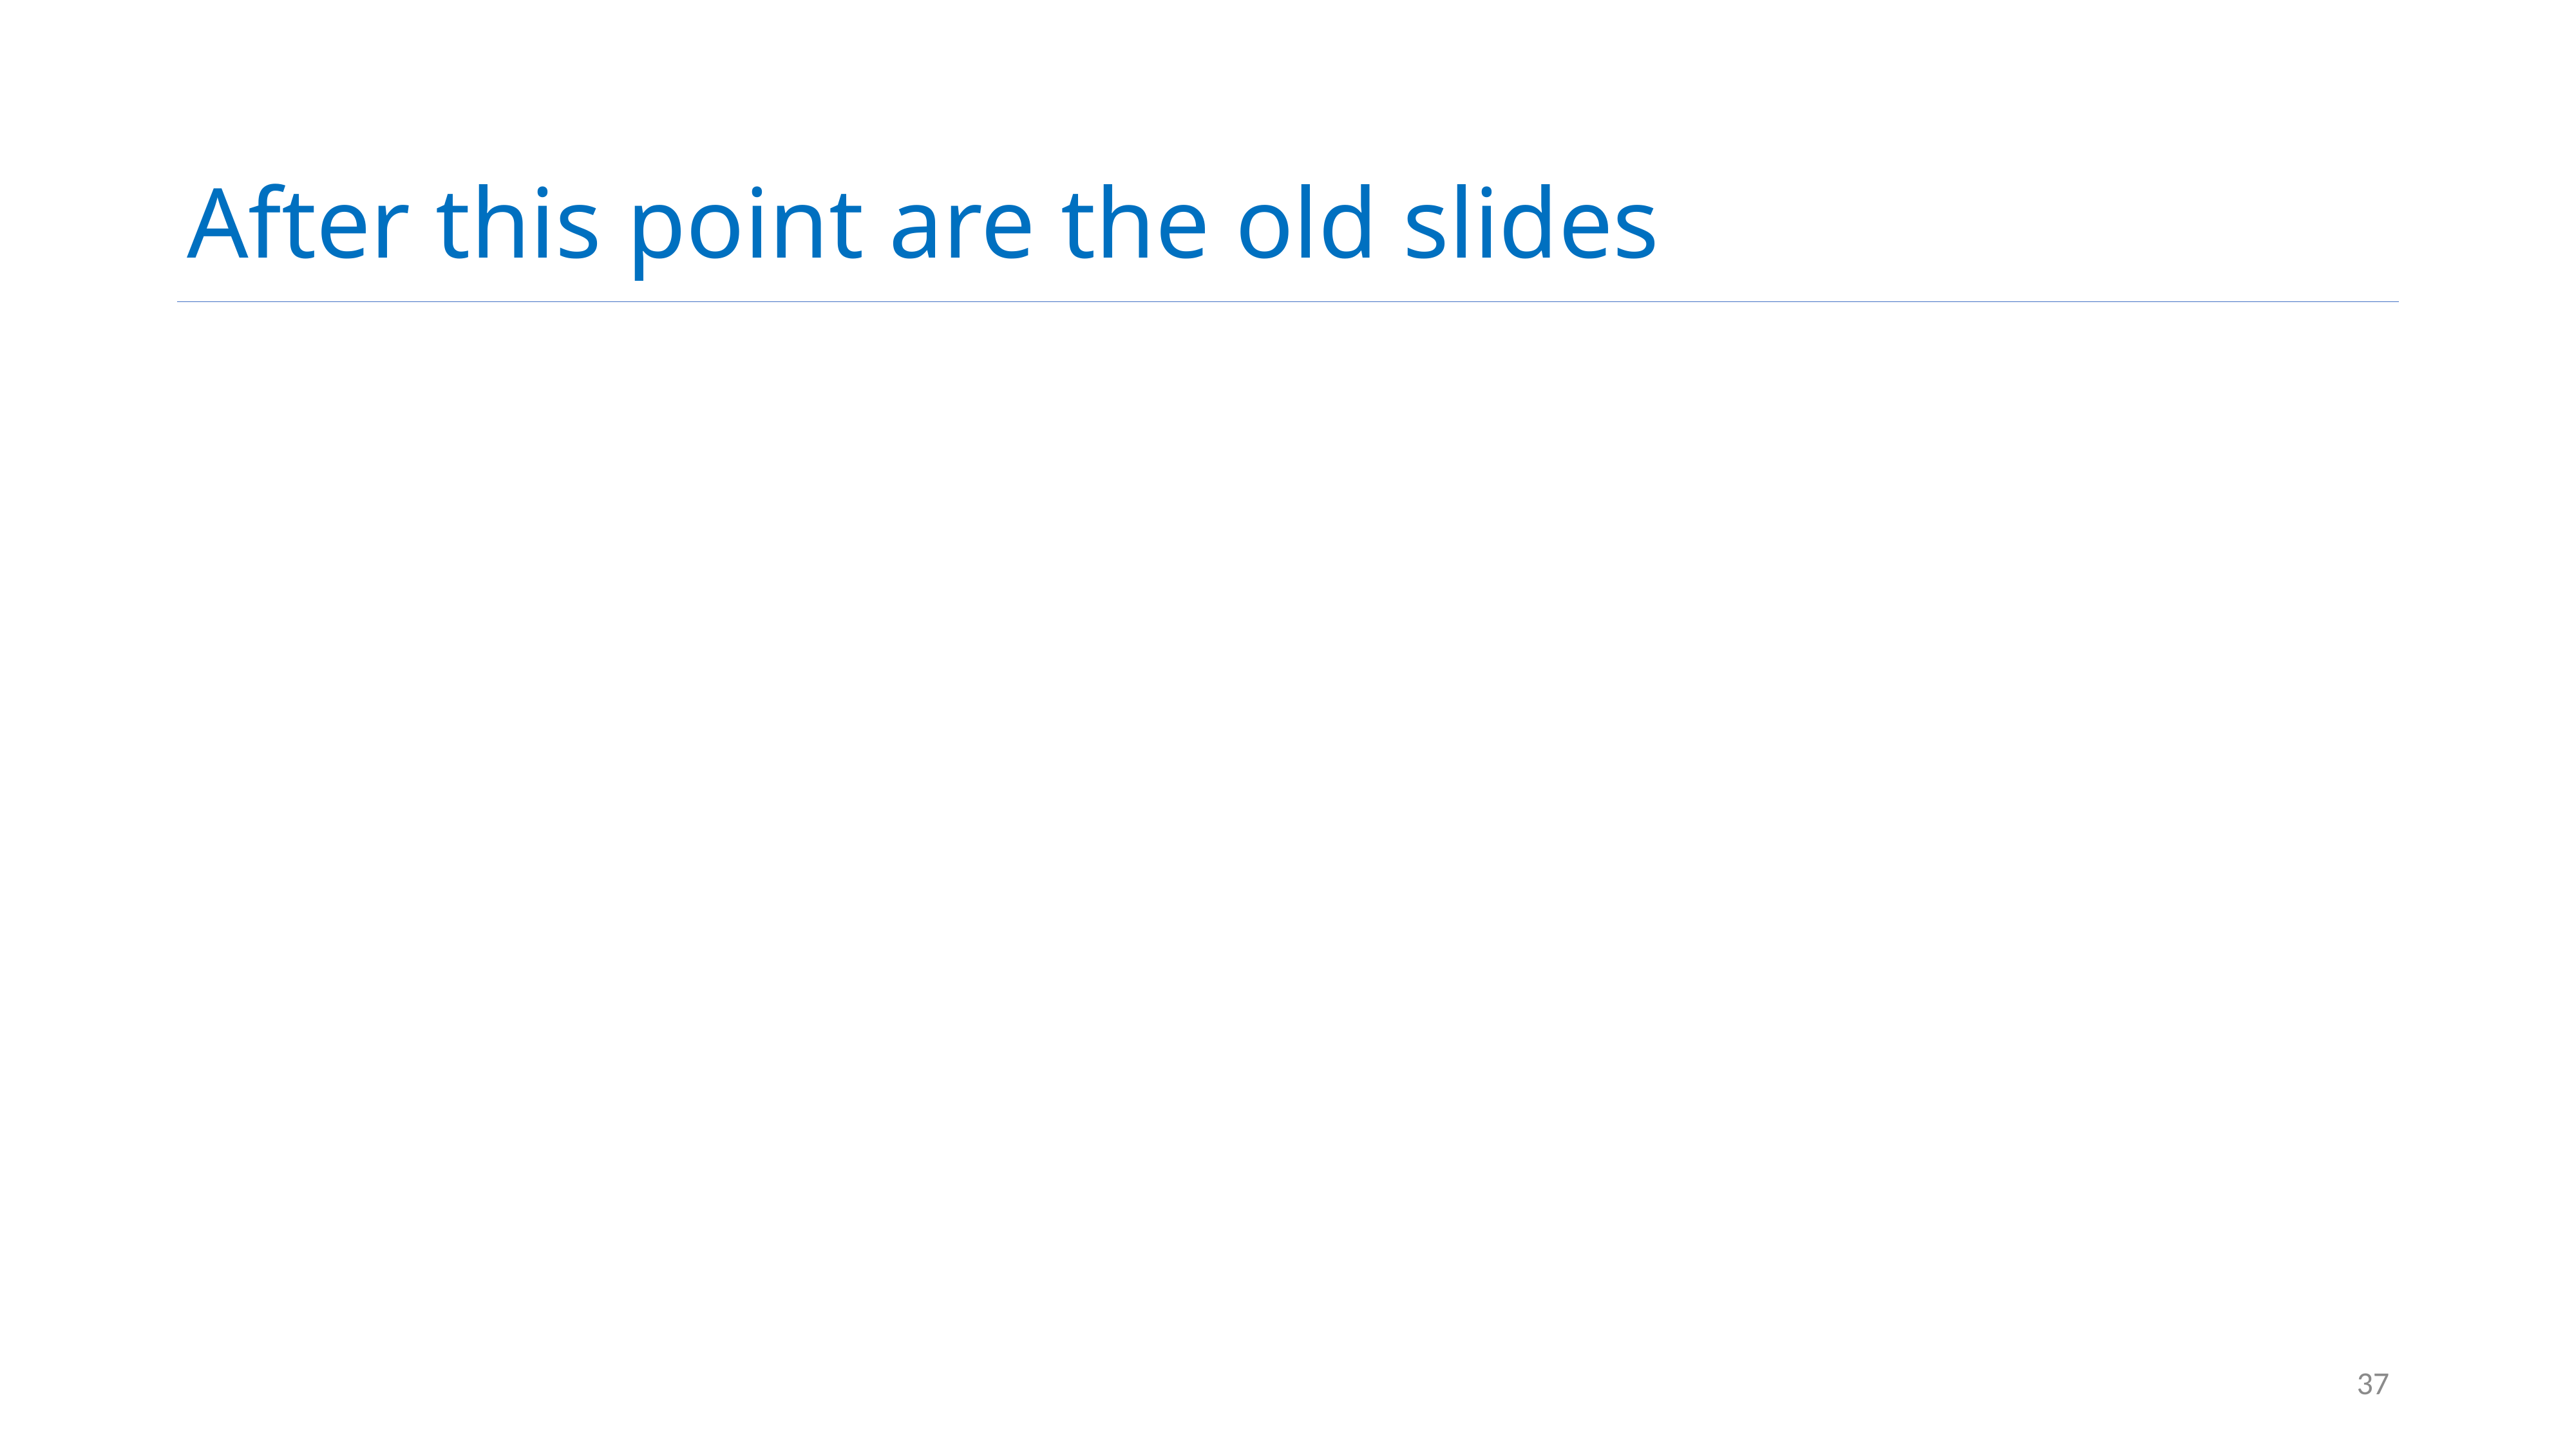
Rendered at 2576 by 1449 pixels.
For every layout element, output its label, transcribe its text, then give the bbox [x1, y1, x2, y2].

title After this point are the old slides [177, 3, 2399, 284]
slide_number 37 [1819, 1343, 2399, 1421]
